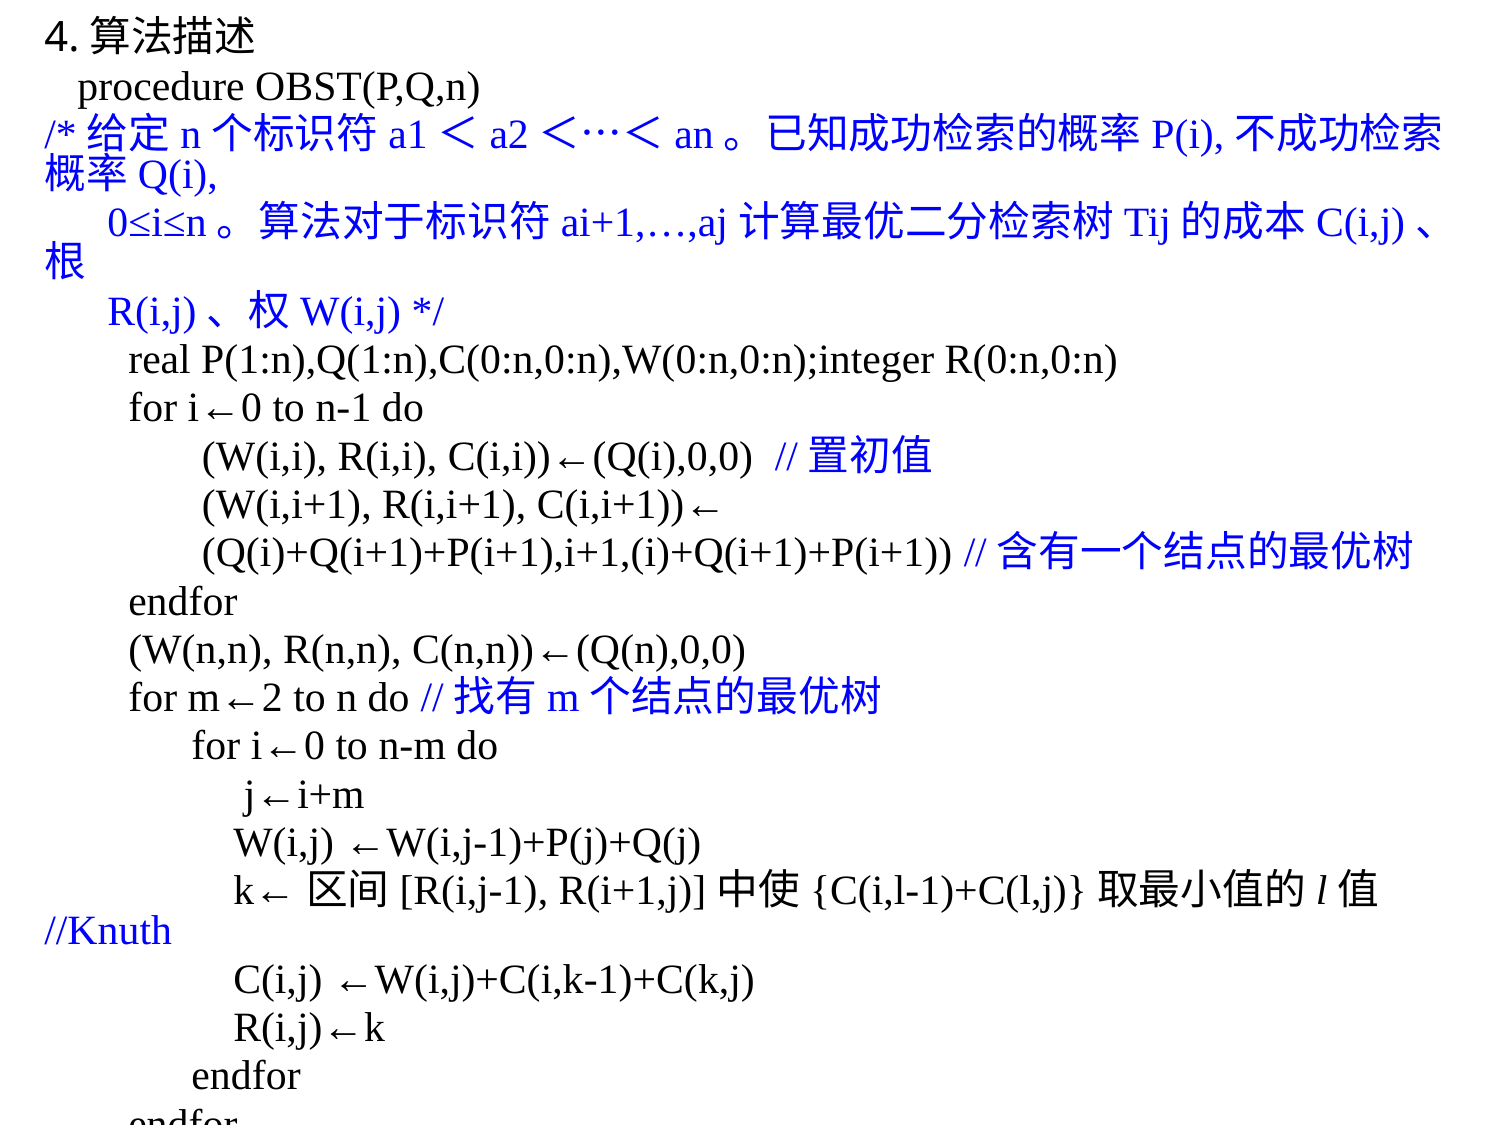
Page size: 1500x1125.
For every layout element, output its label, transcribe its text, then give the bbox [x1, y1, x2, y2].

list 4.算法描述 procedure OBST(P,Q,n) /*给定n个标识符a1＜a2＜…＜an。已知成功检索的概率P(i),不成功检索概率Q(i), 0≤i≤n。算法对于标识符ai+1,…,aj计算最优二分检索树Tij的成本C(i,j)、根 R(i,j)、权W(i,j) */ real P(1:n),Q(1:n),C(0:n,0:n),W(0:n,0:n);integer R(0:n,0:n) for i←0 to n-1 do (W(i,i), R(i,i), C(i,i))←(Q(i),0,0) //置初值 (W(i,i+1), R(i,i+1), C(i,i+1))← (Q(i)+Q(i+1)+P(i+1),i+1,(i)+Q(i+1)+P(i+1)) //含有一个结点的最优树 endfor (W(n,n), R(n,n), C(n,n))←(Q(n),0,0) for m←2 to n do //找有m个结点的最优树 for i←0 to n-m do j←i+m W(i,j) ←W(i,j-1)+P(j)+Q(j) k←区间[R(i,j-1), R(i+1,j)]中使{C(i,l-1)+C(l,j)}取最小值的l值 //Knuth C(i,j) ←W(i,j)+C(i,k-1)+C(k,j) R(i,j)←k endfor endfor end OBST [29, 12, 1500, 1113]
